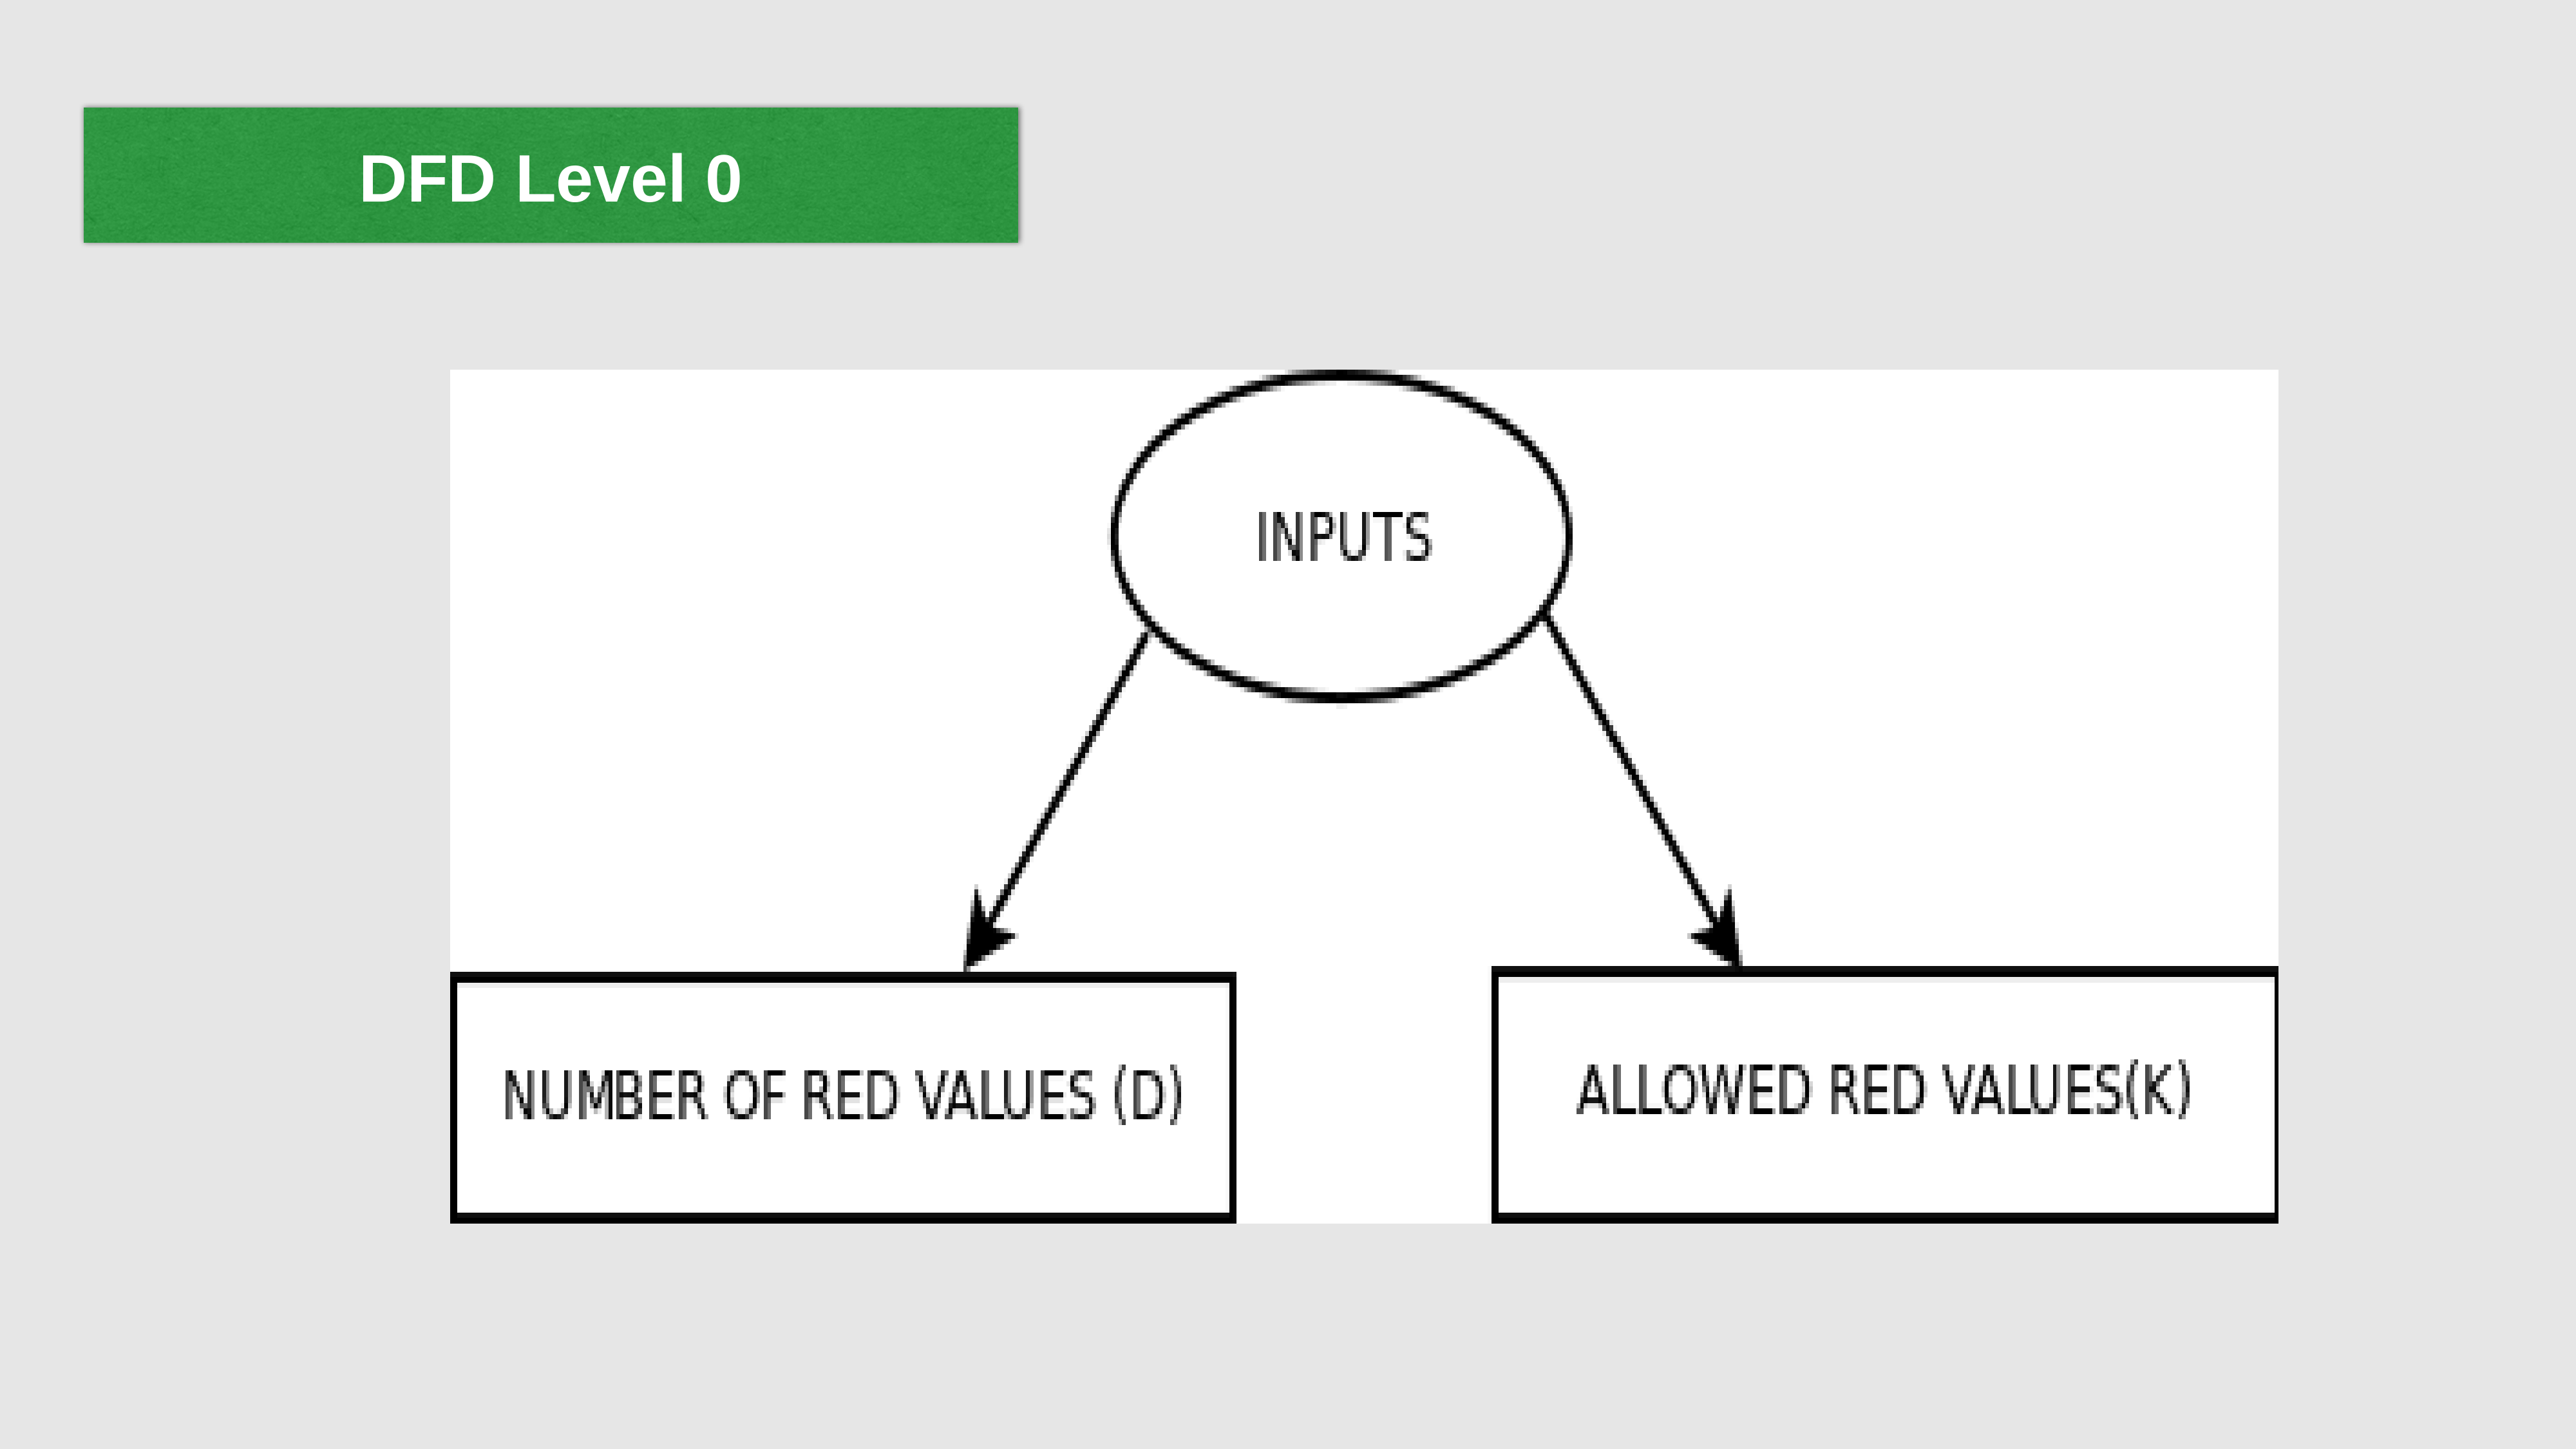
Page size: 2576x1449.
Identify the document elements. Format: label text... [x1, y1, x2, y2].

text_box [84, 108, 1018, 243]
picture [450, 370, 2278, 1224]
text_box DFD Level 0 [353, 129, 749, 221]
